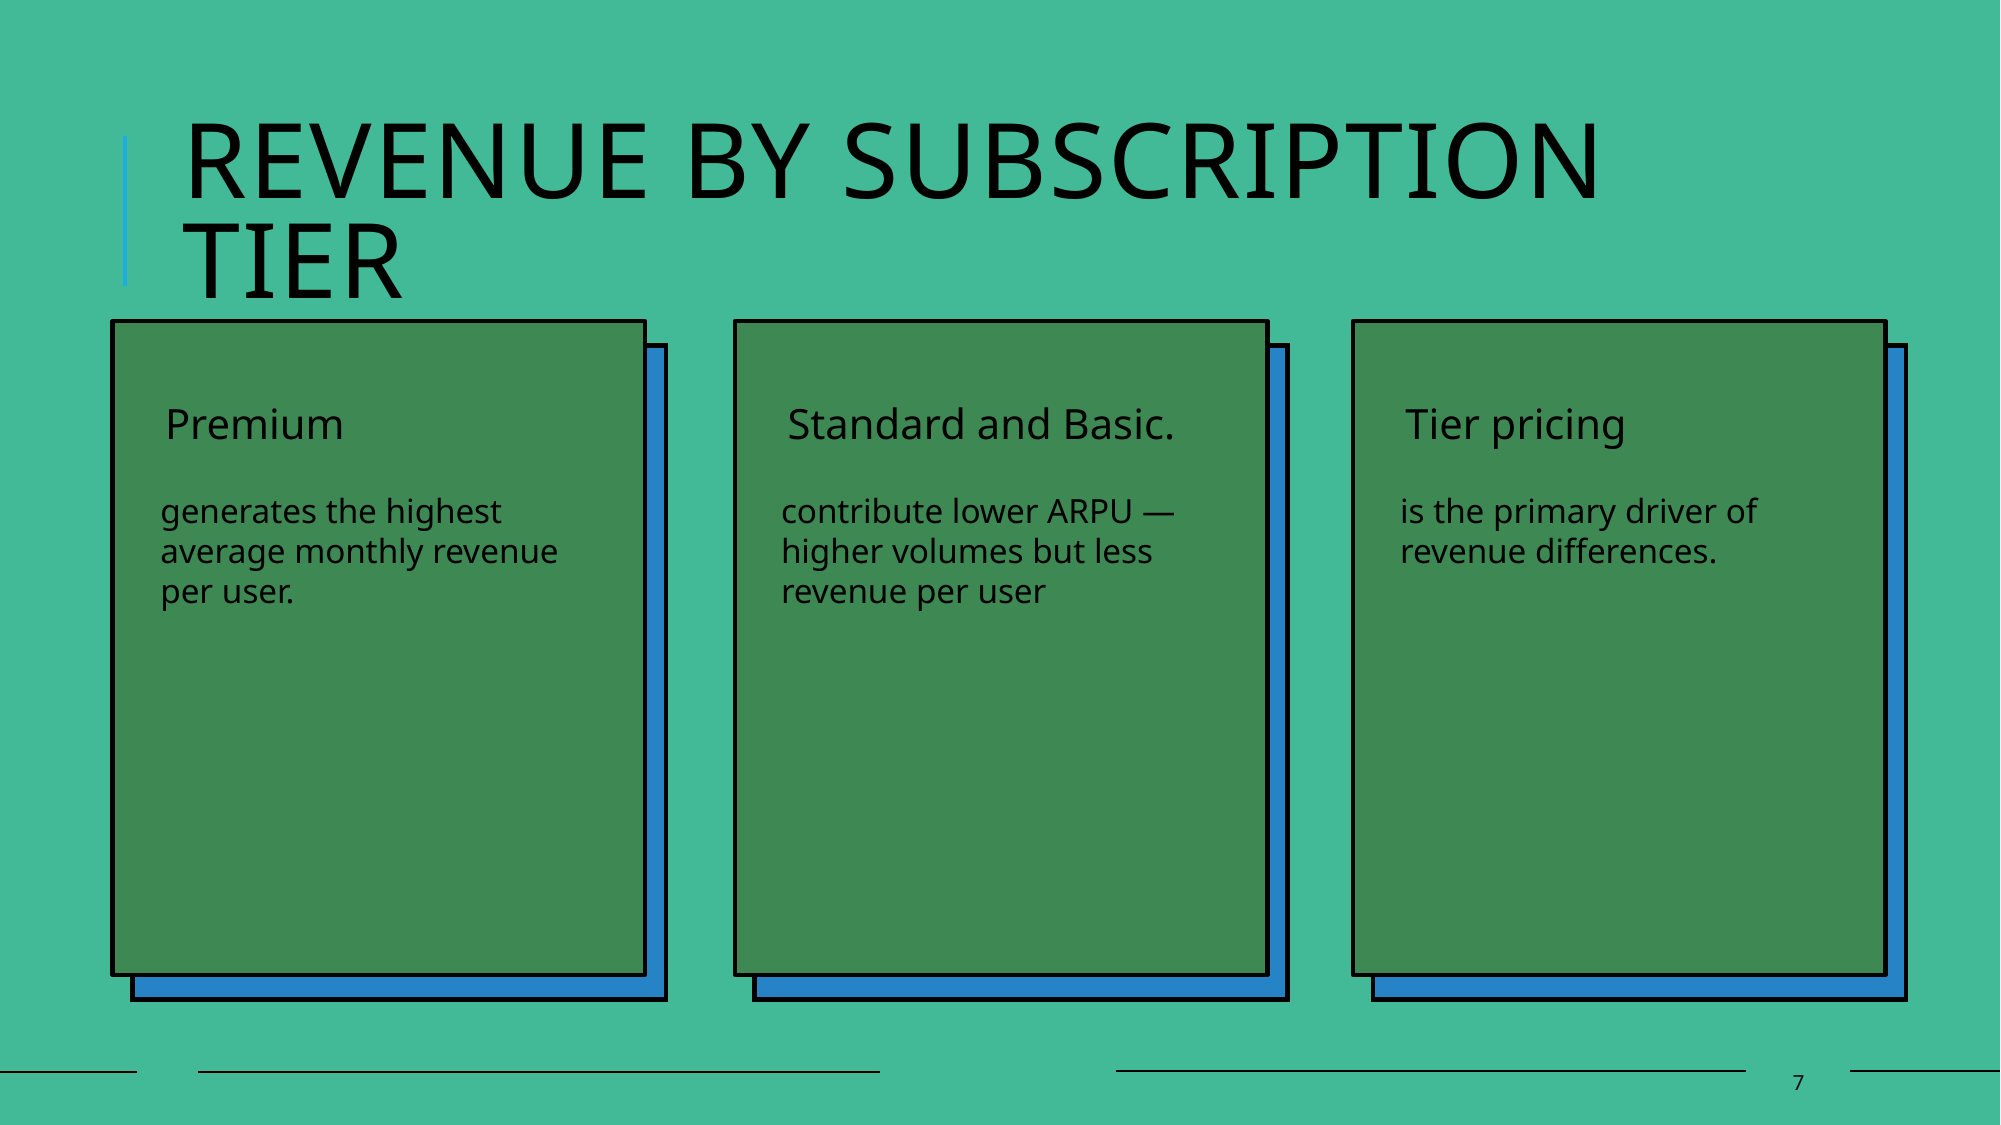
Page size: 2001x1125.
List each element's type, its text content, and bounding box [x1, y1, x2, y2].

list generates the highest average monthly revenue per user. [153, 483, 603, 940]
list contribute lower ARPU — higher volumes but less revenue per user [773, 483, 1224, 940]
list Tier pricing [1351, 319, 1888, 977]
list is the primary driver of revenue differences. [1392, 483, 1843, 940]
slide_number 7 [1777, 1061, 1938, 1107]
title Revenue by Subscription Tier [168, 96, 1763, 342]
list Premium [110, 319, 647, 977]
list Standard and Basic. [733, 319, 1270, 977]
